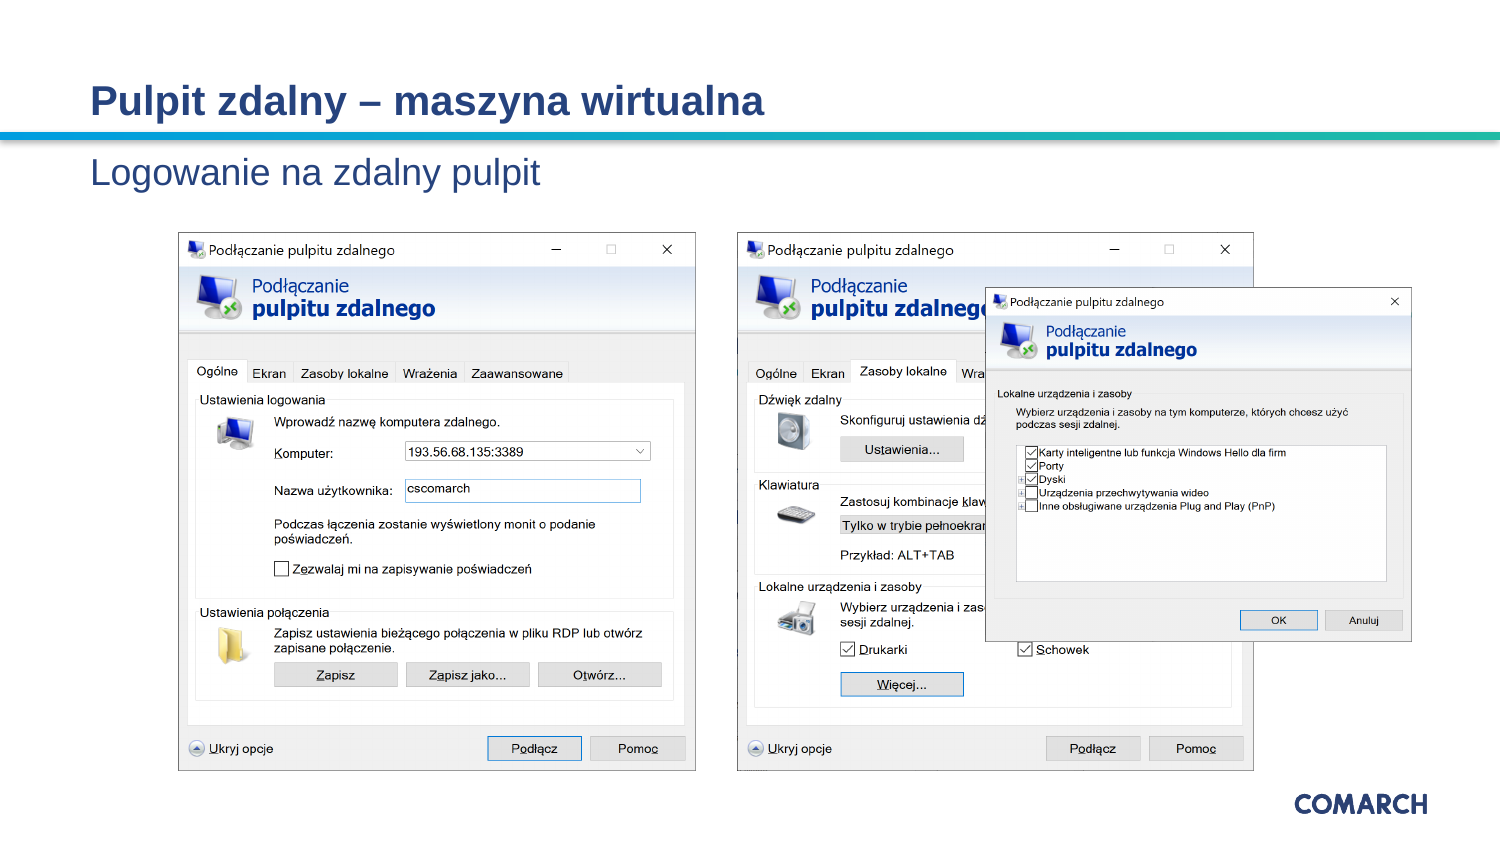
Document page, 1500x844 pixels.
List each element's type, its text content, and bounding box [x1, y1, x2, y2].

list Logowanie na zdalny pulpit [75, 140, 1427, 233]
picture [1294, 793, 1427, 814]
picture [736, 232, 1412, 771]
title Pulpit zdalny – maszyna wirtualna [75, 19, 1425, 132]
picture [178, 232, 696, 771]
